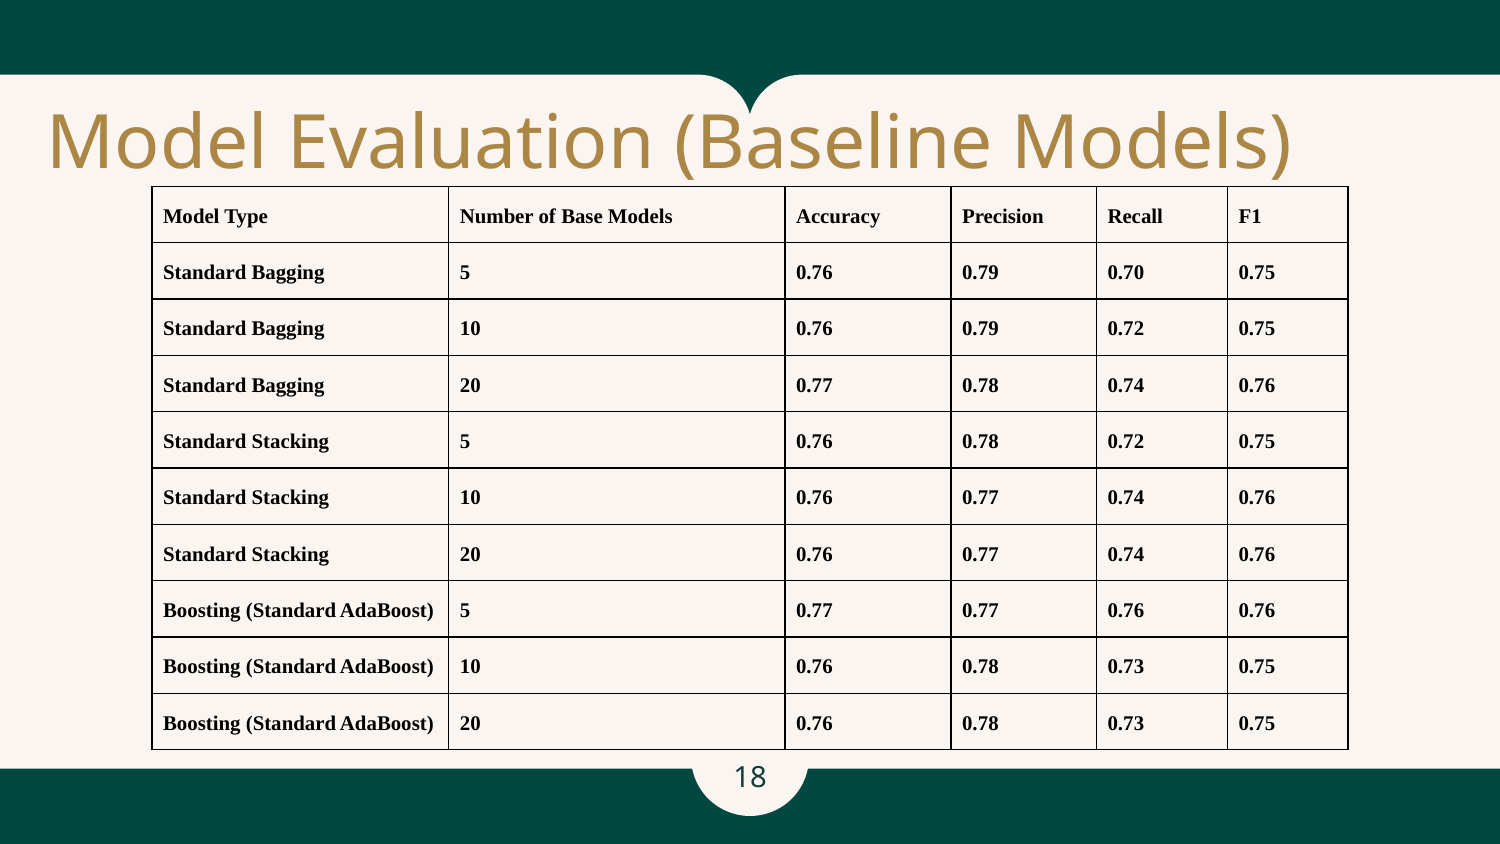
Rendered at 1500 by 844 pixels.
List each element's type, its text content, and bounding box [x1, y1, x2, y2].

table_cell 0.75 [1228, 694, 1347, 749]
table_header Number of Base Models [449, 187, 784, 242]
table_header Precision [952, 187, 1096, 242]
table_cell 0.77 [952, 581, 1096, 636]
table_header Model Type [153, 187, 448, 242]
table_cell 0.76 [786, 412, 950, 467]
table_cell 10 [449, 638, 784, 693]
table_cell Standard Stacking [153, 469, 448, 524]
table_cell 0.77 [952, 469, 1096, 524]
table_cell 0.70 [1097, 243, 1227, 298]
table_header F1 [1228, 187, 1347, 242]
table_cell Standard Bagging [153, 356, 448, 411]
table_cell 20 [449, 356, 784, 411]
table_cell 0.76 [786, 694, 950, 749]
table_cell 0.74 [1097, 525, 1227, 580]
table_cell 0.79 [952, 300, 1096, 355]
table_cell 0.76 [1228, 525, 1347, 580]
table_cell 0.76 [1228, 581, 1347, 636]
table_cell 0.73 [1097, 638, 1227, 693]
table_cell 0.76 [1228, 469, 1347, 524]
table_cell 0.75 [1228, 412, 1347, 467]
table_cell 5 [449, 581, 784, 636]
table_cell 0.75 [1228, 243, 1347, 298]
table_cell 0.76 [1228, 356, 1347, 411]
table_cell Boosting (Standard AdaBoost) [153, 694, 448, 749]
table_cell 0.75 [1228, 300, 1347, 355]
table_cell 0.72 [1097, 412, 1227, 467]
table_cell Standard Stacking [153, 412, 448, 467]
table_cell 5 [449, 243, 784, 298]
table_cell Standard Stacking [153, 525, 448, 580]
table_cell 0.73 [1097, 694, 1227, 749]
table_cell Standard Bagging [153, 300, 448, 355]
table_cell 10 [449, 300, 784, 355]
table_header Accuracy [786, 187, 950, 242]
table_cell 0.76 [786, 243, 950, 298]
table_cell 0.78 [952, 356, 1096, 411]
table_cell 5 [449, 412, 784, 467]
table_cell 0.76 [786, 300, 950, 355]
table_cell Standard Bagging [153, 243, 448, 298]
table_cell 0.77 [952, 525, 1096, 580]
table_cell 0.78 [952, 412, 1096, 467]
table_cell Boosting (Standard AdaBoost) [153, 581, 448, 636]
table_cell 0.78 [952, 694, 1096, 749]
table_cell 0.78 [952, 638, 1096, 693]
table_cell 0.74 [1097, 469, 1227, 524]
table_cell 0.77 [786, 581, 950, 636]
table_cell 0.77 [786, 356, 950, 411]
table_cell 20 [449, 694, 784, 749]
table_cell 20 [449, 525, 784, 580]
table_cell 0.76 [786, 638, 950, 693]
table_cell 10 [449, 469, 784, 524]
table_cell 0.72 [1097, 300, 1227, 355]
title Model Evaluation (Baseline Models) [31, 72, 1352, 205]
table_cell 0.76 [786, 525, 950, 580]
table_cell 0.74 [1097, 356, 1227, 411]
table_cell Boosting (Standard AdaBoost) [153, 638, 448, 693]
table_cell 0.79 [952, 243, 1096, 298]
table_cell 0.75 [1228, 638, 1347, 693]
table_cell 0.76 [786, 469, 950, 524]
table_cell 0.76 [1097, 581, 1227, 636]
table_header Recall [1097, 187, 1227, 242]
